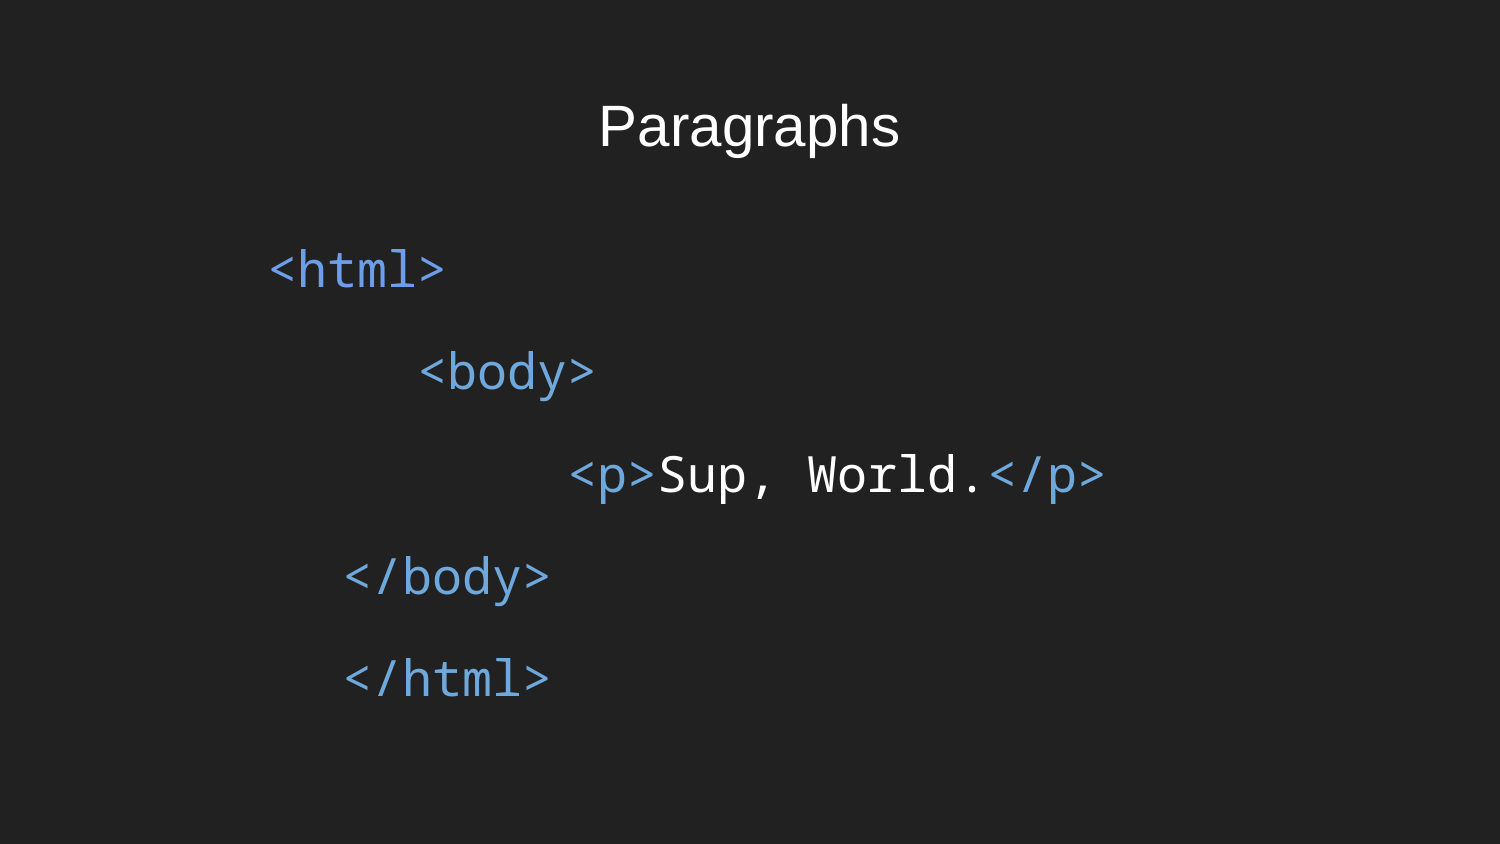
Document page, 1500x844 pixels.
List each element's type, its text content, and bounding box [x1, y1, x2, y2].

list <html> <body> <p>Sup, World.</p> </body> </html> [252, 213, 1248, 774]
title Paragraphs [51, 72, 1449, 167]
